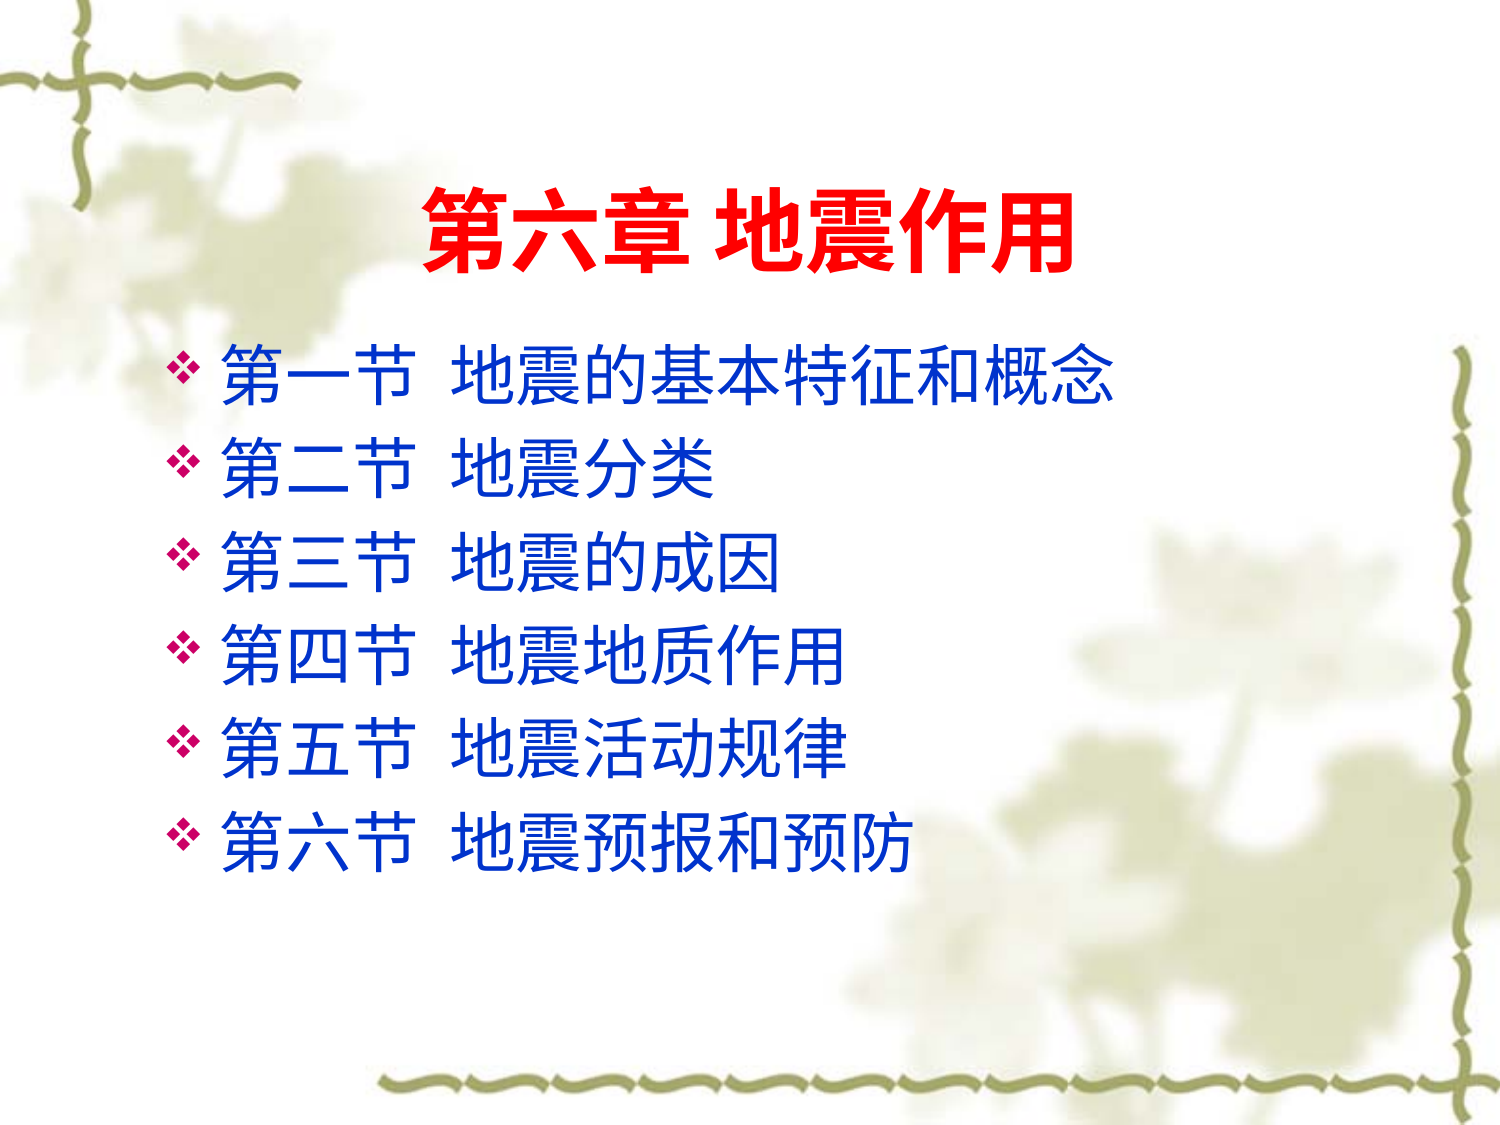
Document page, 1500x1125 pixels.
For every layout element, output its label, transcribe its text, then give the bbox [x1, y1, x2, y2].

picture [0, 0, 1500, 1125]
list 第一节 地震的基本特征和概念 第二节 地震分类 第三节 地震的成因 第四节 地震地质作用 第五节 地震活动规律 第六节 地震预报和预防 [147, 326, 1353, 1002]
title 第六章 地震作用 [49, 178, 1451, 279]
